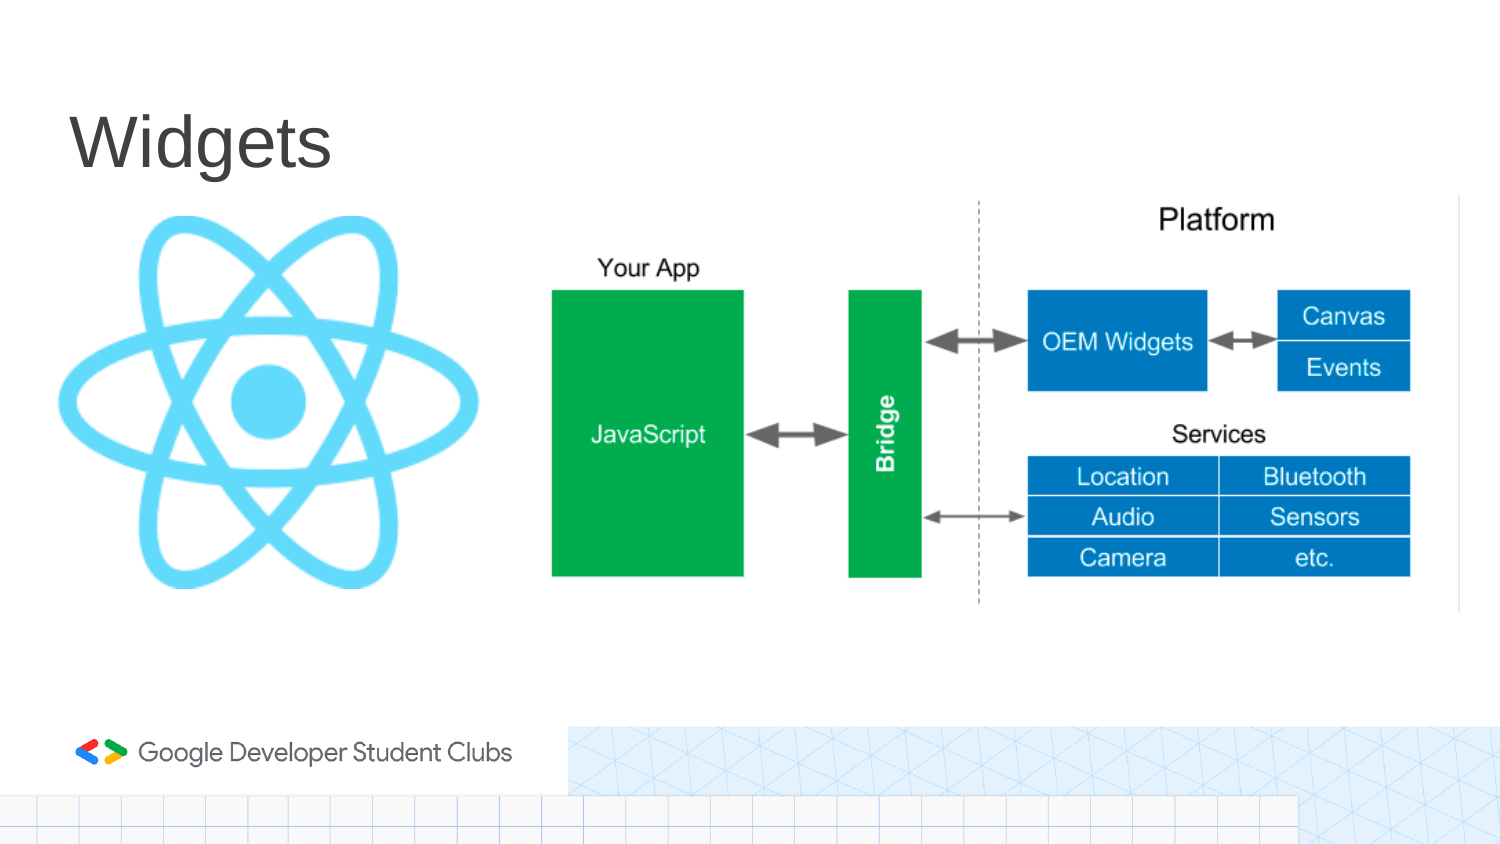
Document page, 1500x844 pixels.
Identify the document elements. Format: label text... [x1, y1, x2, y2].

title Widgets [54, 79, 1406, 251]
picture [0, 0, 1500, 844]
